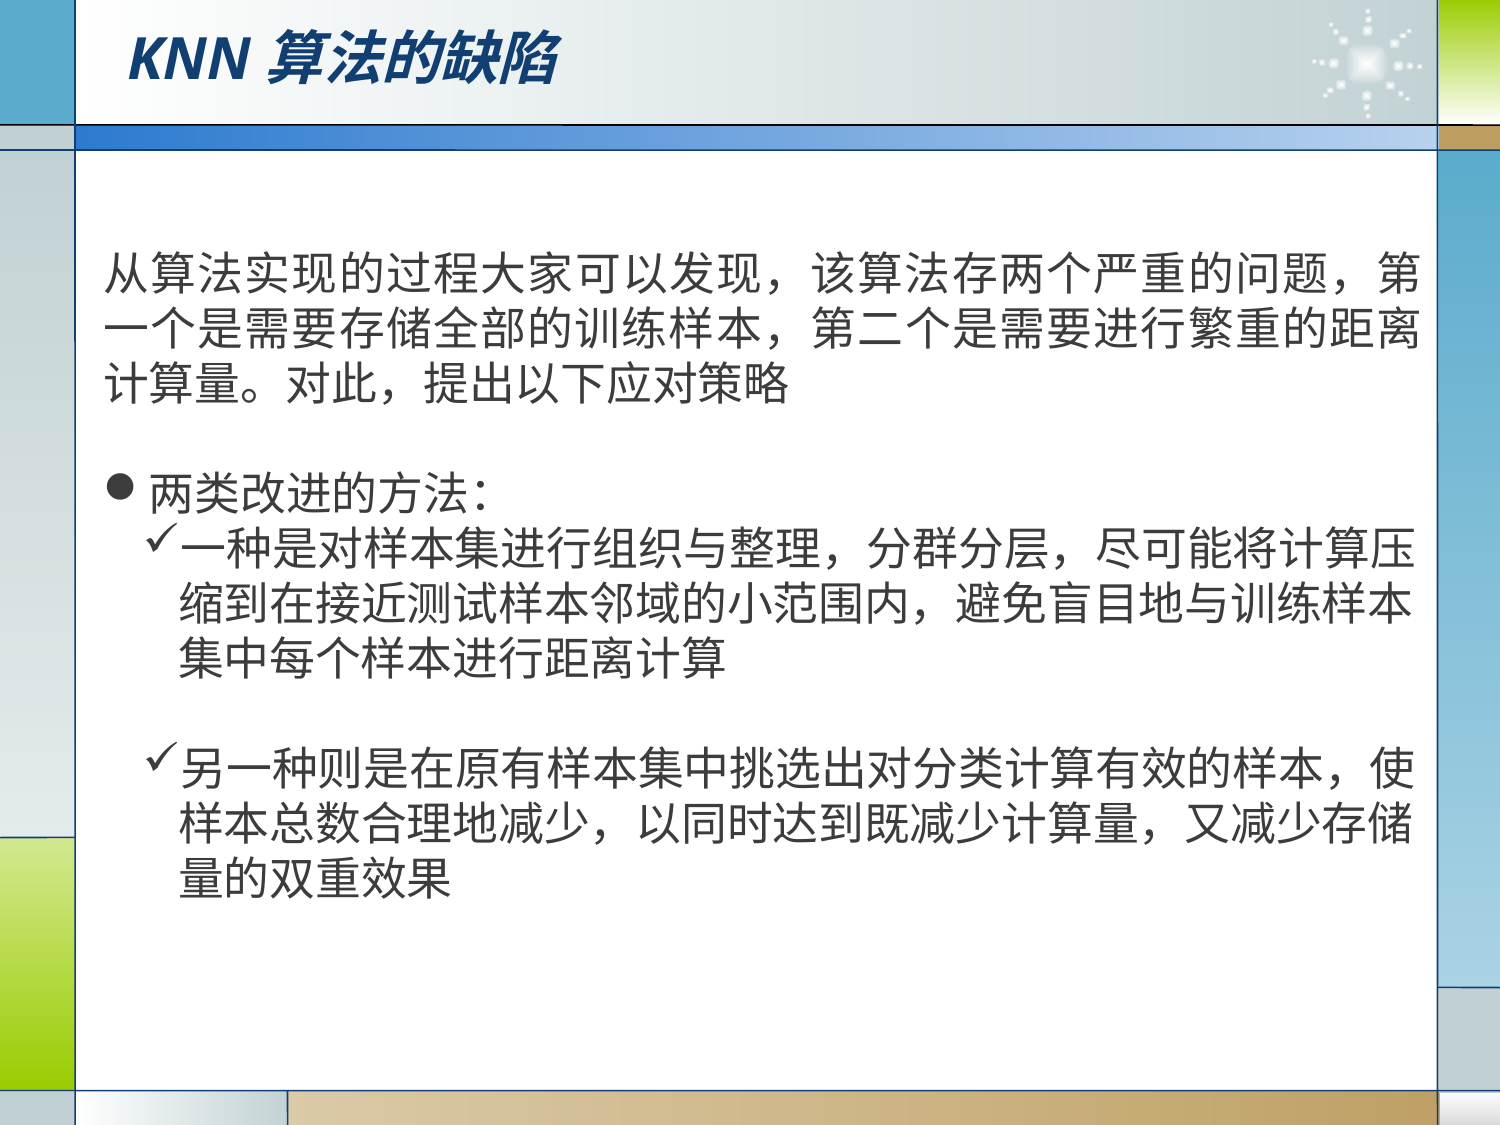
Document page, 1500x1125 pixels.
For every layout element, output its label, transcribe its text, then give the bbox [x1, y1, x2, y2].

title KNN算法的缺陷 [111, 14, 1093, 98]
text_box 从算法实现的过程大家可以发现，该算法存两个严重的问题，第一个是需要存储全部的训练样本，第二个是需要进行繁重的距离计算量。对此，提出以下应对策略 两类改进的方法： 一种是对样本集进行组织与整理，分群分层，尽可能将计算压缩到在接近测试样本邻域的小范围内，避免盲目地与训练样本集中每个样本进行距离计算 另一种则是在原有样本集中挑选出对分类计算有效的样本，使样本总数合理地减少，以同时达到既减少计算量，又减少存储量的双重效果 [88, 237, 1438, 960]
